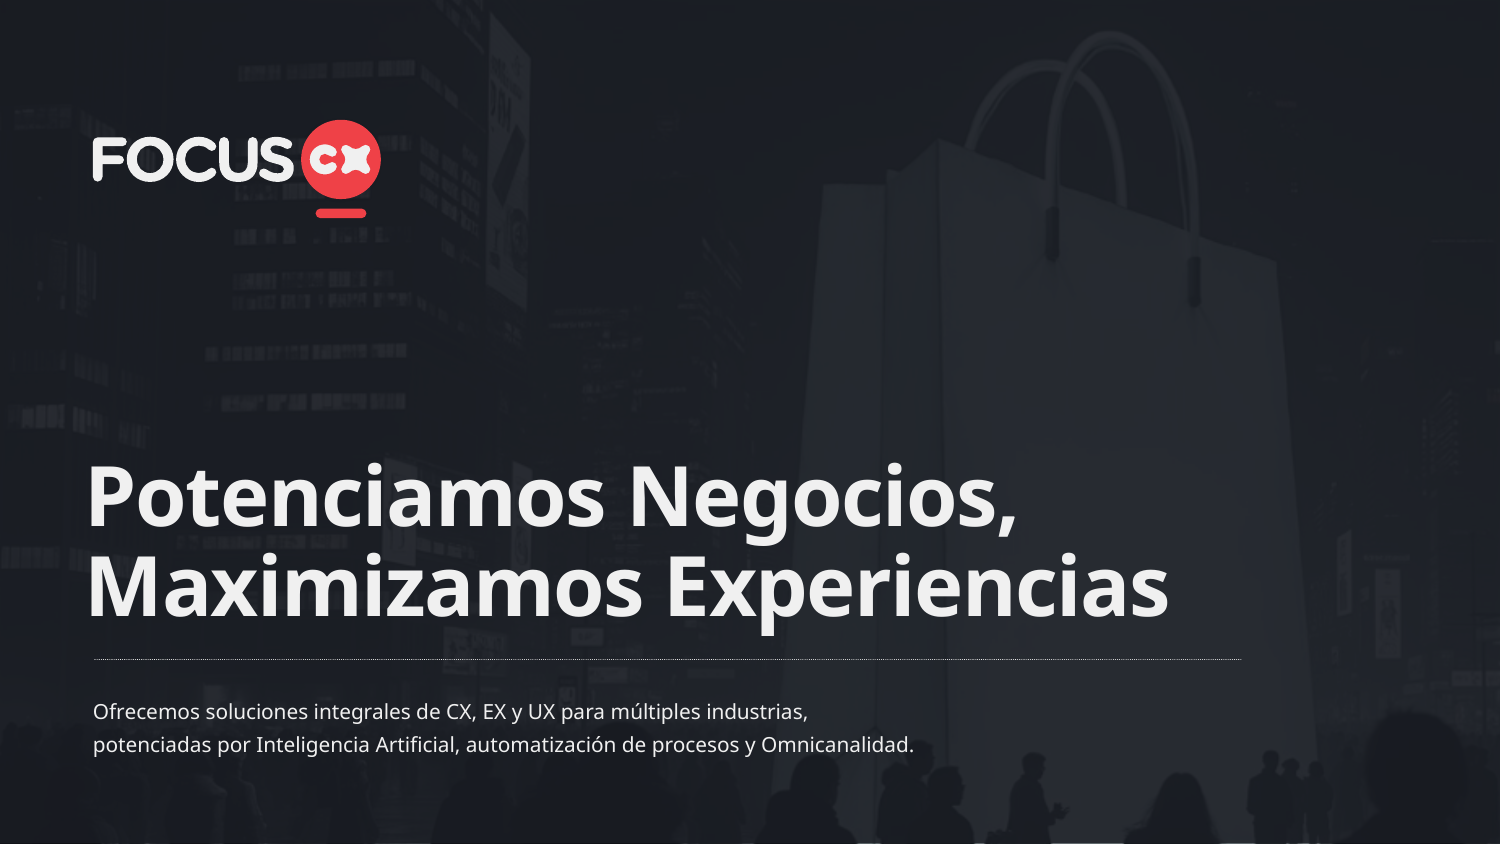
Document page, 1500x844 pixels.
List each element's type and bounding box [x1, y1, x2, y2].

text_box [92, 119, 381, 219]
picture [0, 0, 1500, 844]
